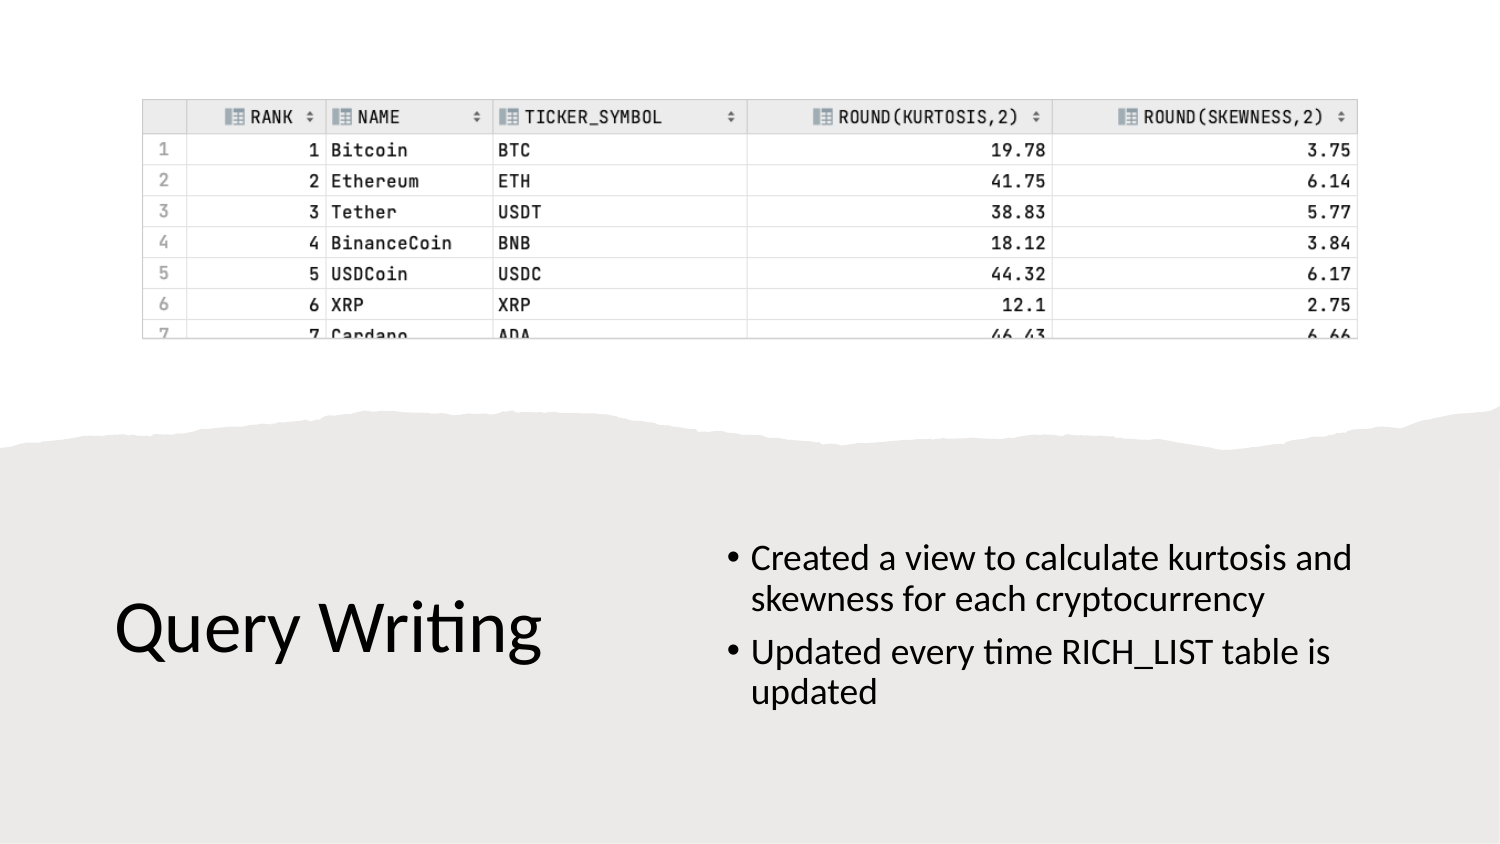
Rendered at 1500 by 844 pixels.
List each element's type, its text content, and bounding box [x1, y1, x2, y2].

list Created a view to calculate kurtosis and skewness for each cryptocurrency Updated every time RICH_LIST table is updated [692, 477, 1397, 773]
text_box [0, 403, 1500, 844]
title Query Writing [103, 480, 622, 776]
text_box [0, 0, 1500, 447]
picture [142, 99, 1358, 341]
